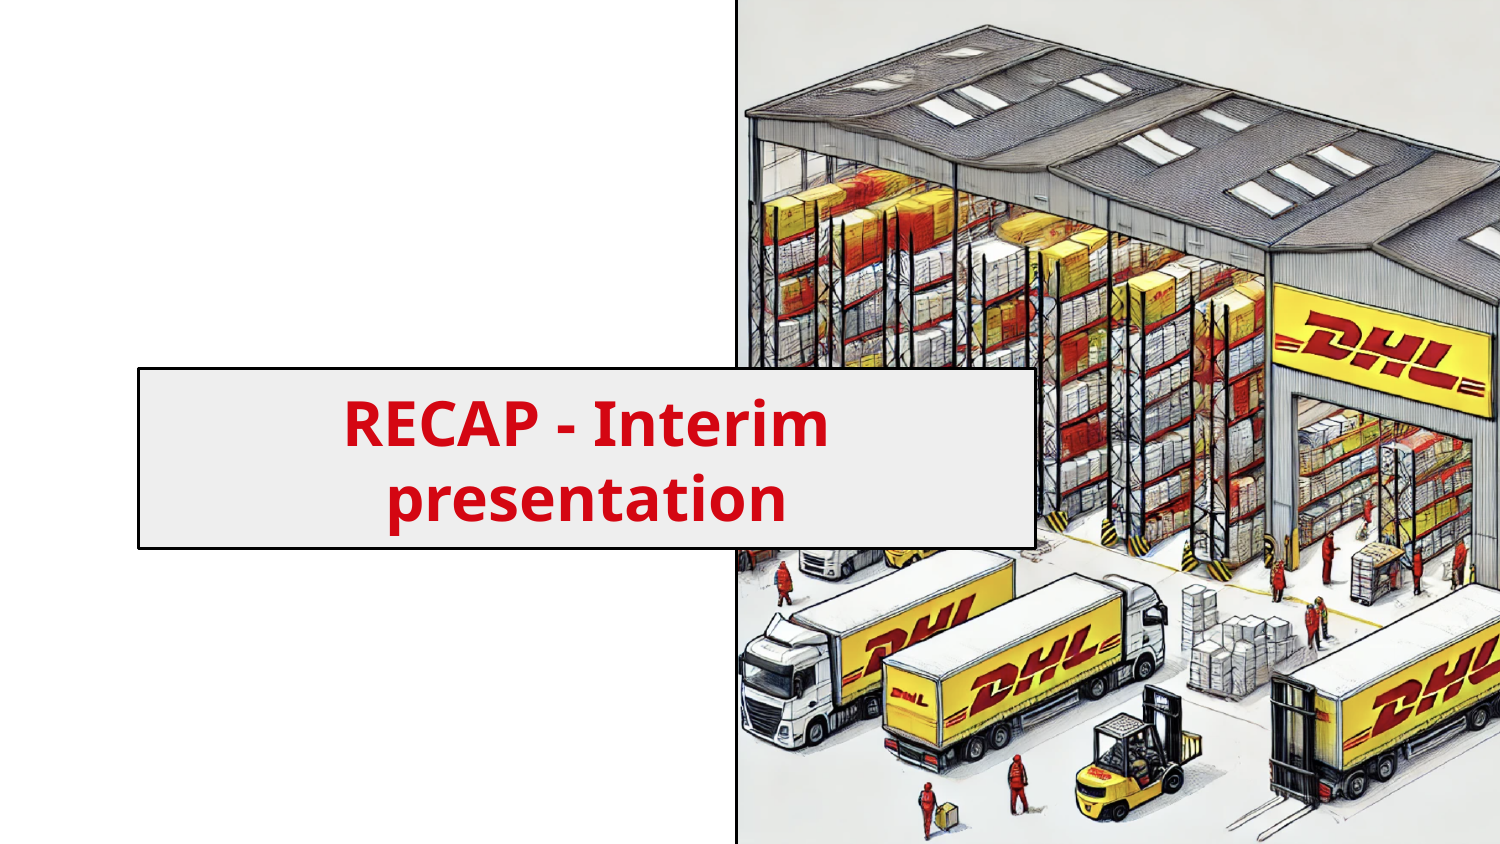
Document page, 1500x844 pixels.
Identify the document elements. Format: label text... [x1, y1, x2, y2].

text_box RECAP - Interim presentation [138, 368, 732, 549]
picture [737, 0, 1500, 844]
